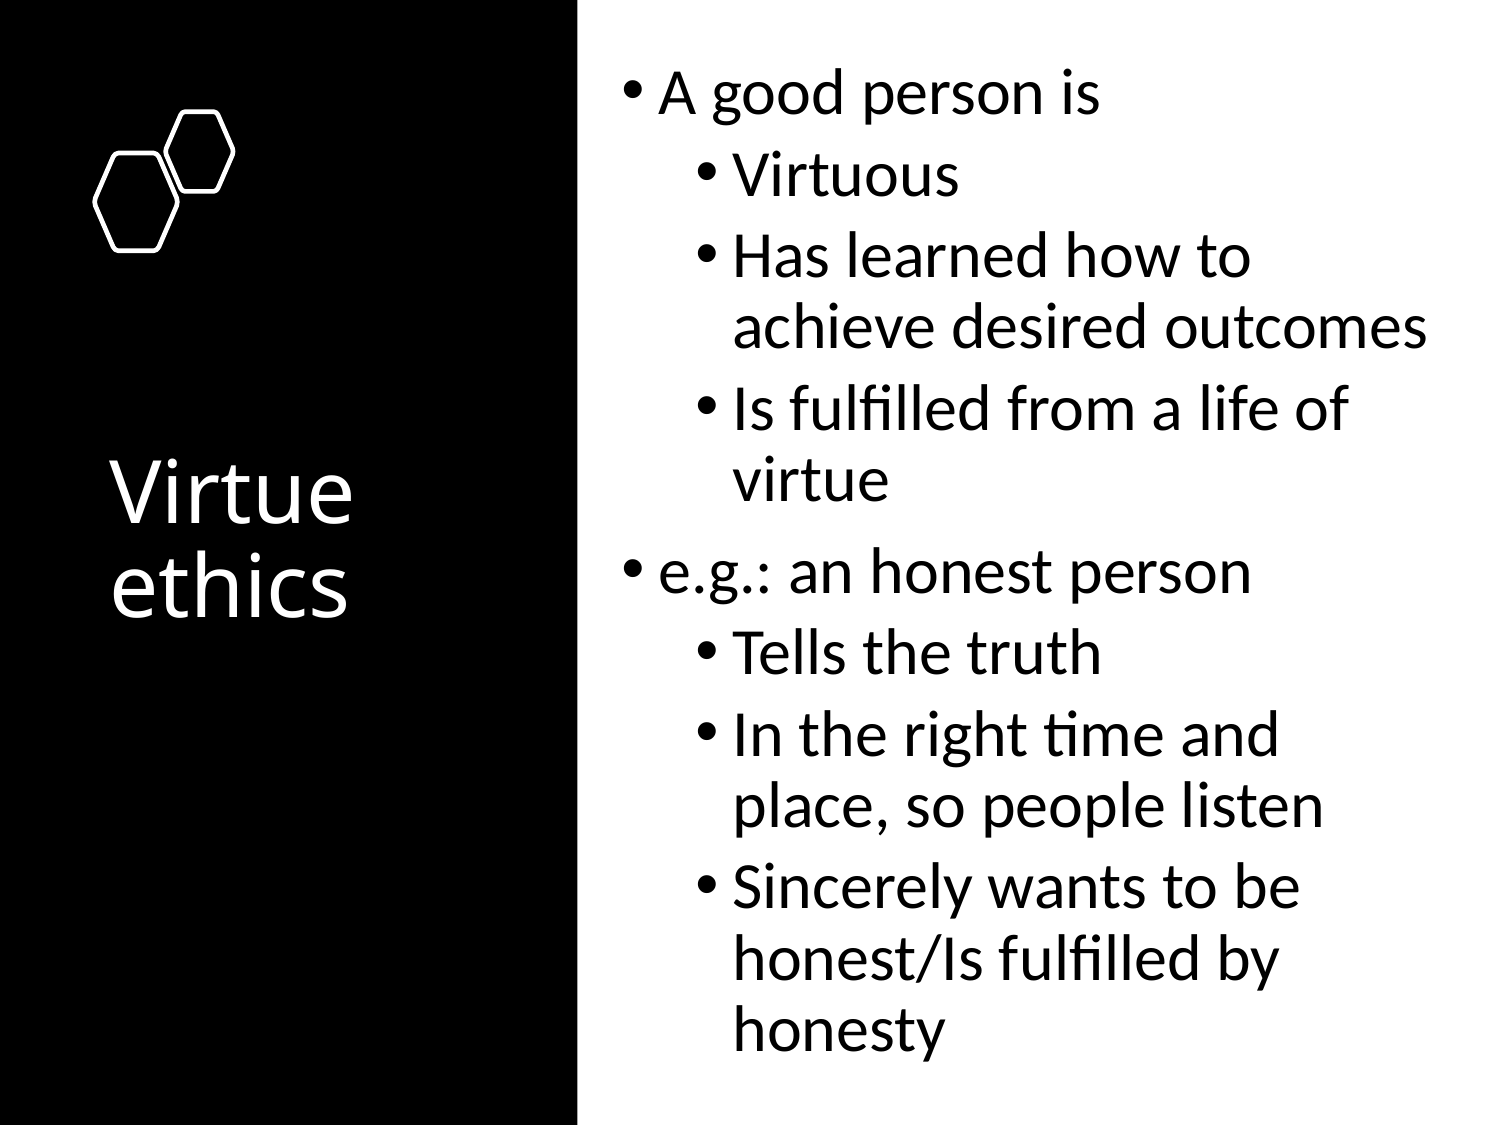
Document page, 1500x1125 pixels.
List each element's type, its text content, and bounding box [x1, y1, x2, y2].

list A good person is Virtuous Has learned how to achieve desired outcomes Is fulfilled from a life of virtue e.g.: an honest person Tells the truth In the right time and place, so people listen Sincerely wants to be honest/Is fulfilled by honesty [606, 50, 1463, 1075]
title Virtue ethics [94, 191, 536, 894]
text_box [0, 0, 578, 1125]
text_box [94, 111, 234, 251]
text_box [578, 0, 1500, 1125]
